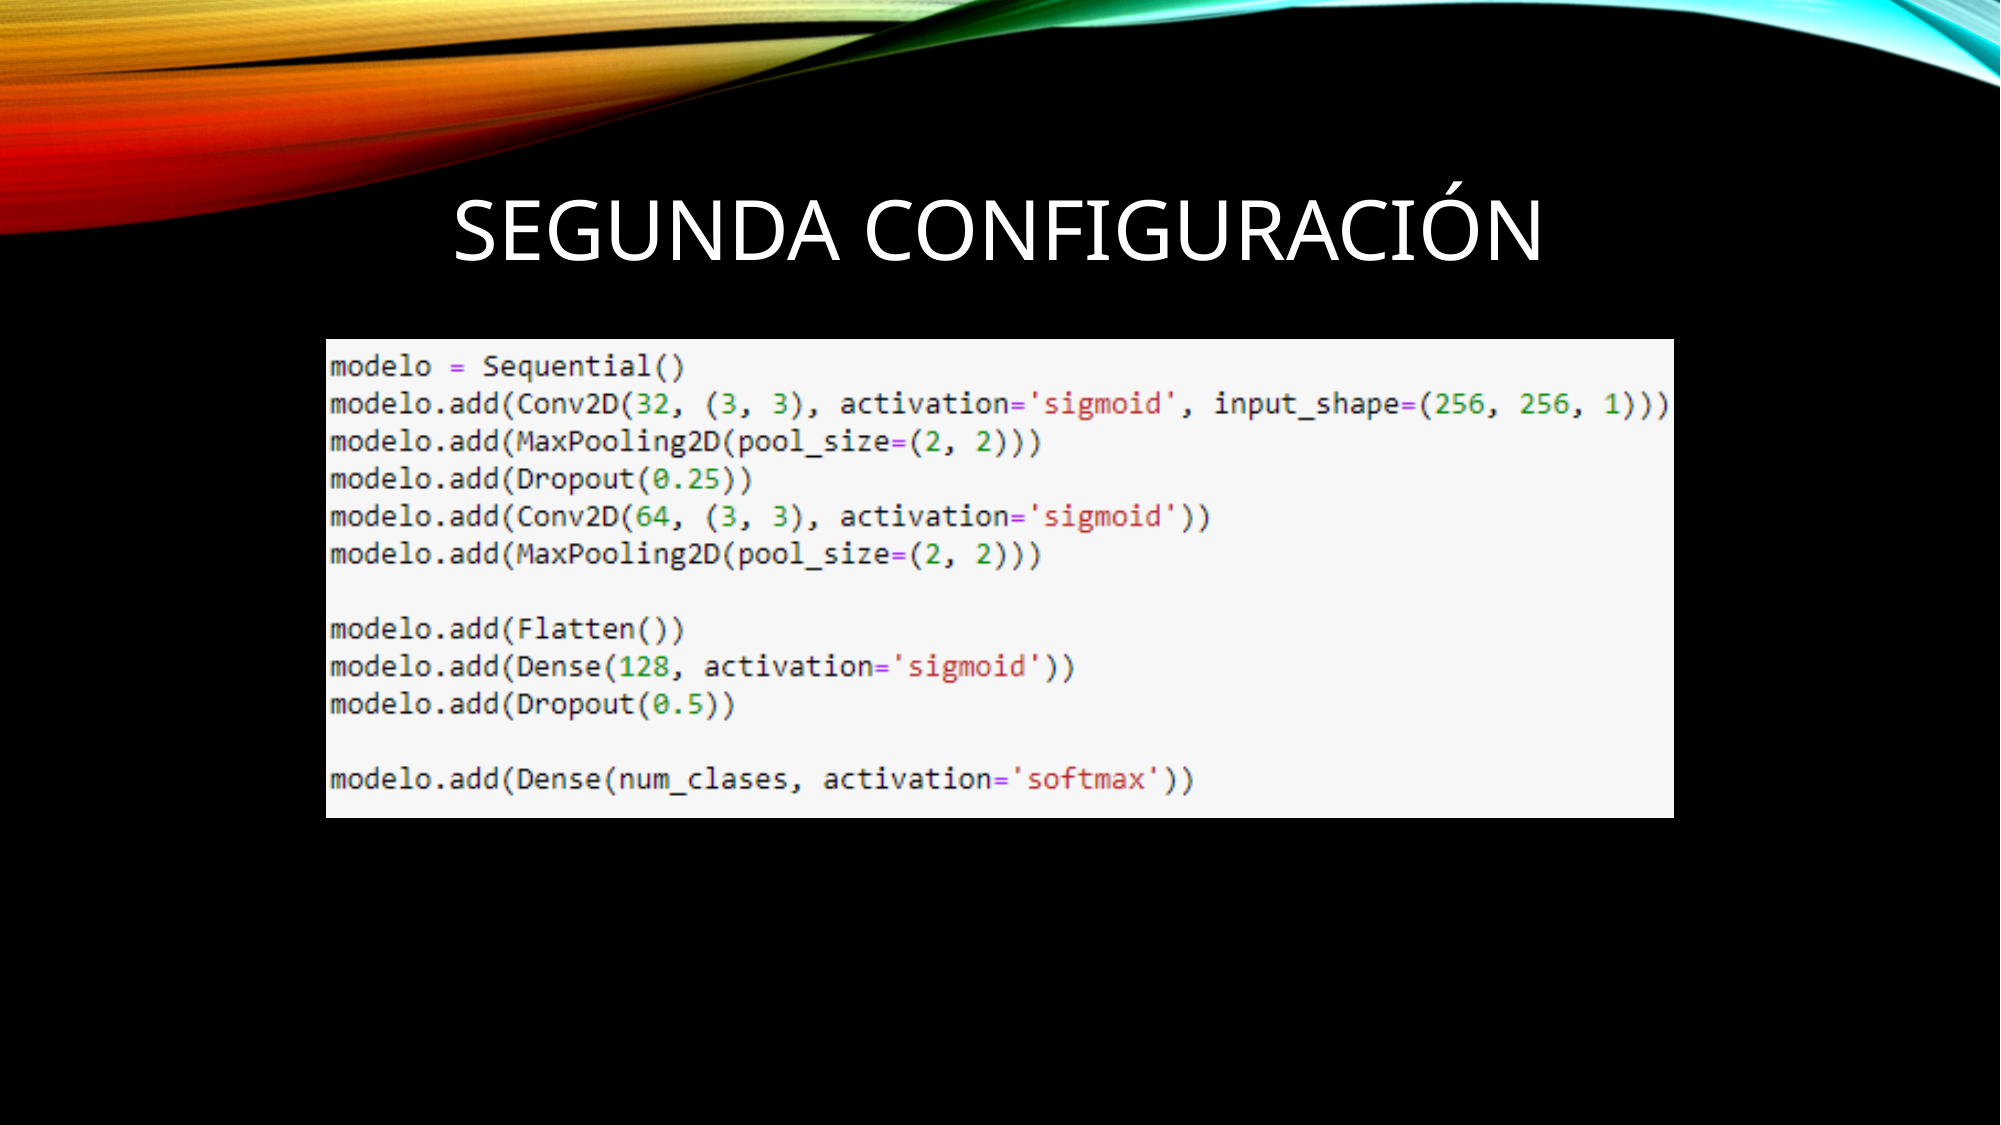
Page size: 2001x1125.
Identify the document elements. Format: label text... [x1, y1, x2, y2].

picture [326, 339, 1674, 819]
title Segunda configuración [293, 127, 1707, 340]
picture [0, 0, 2000, 237]
